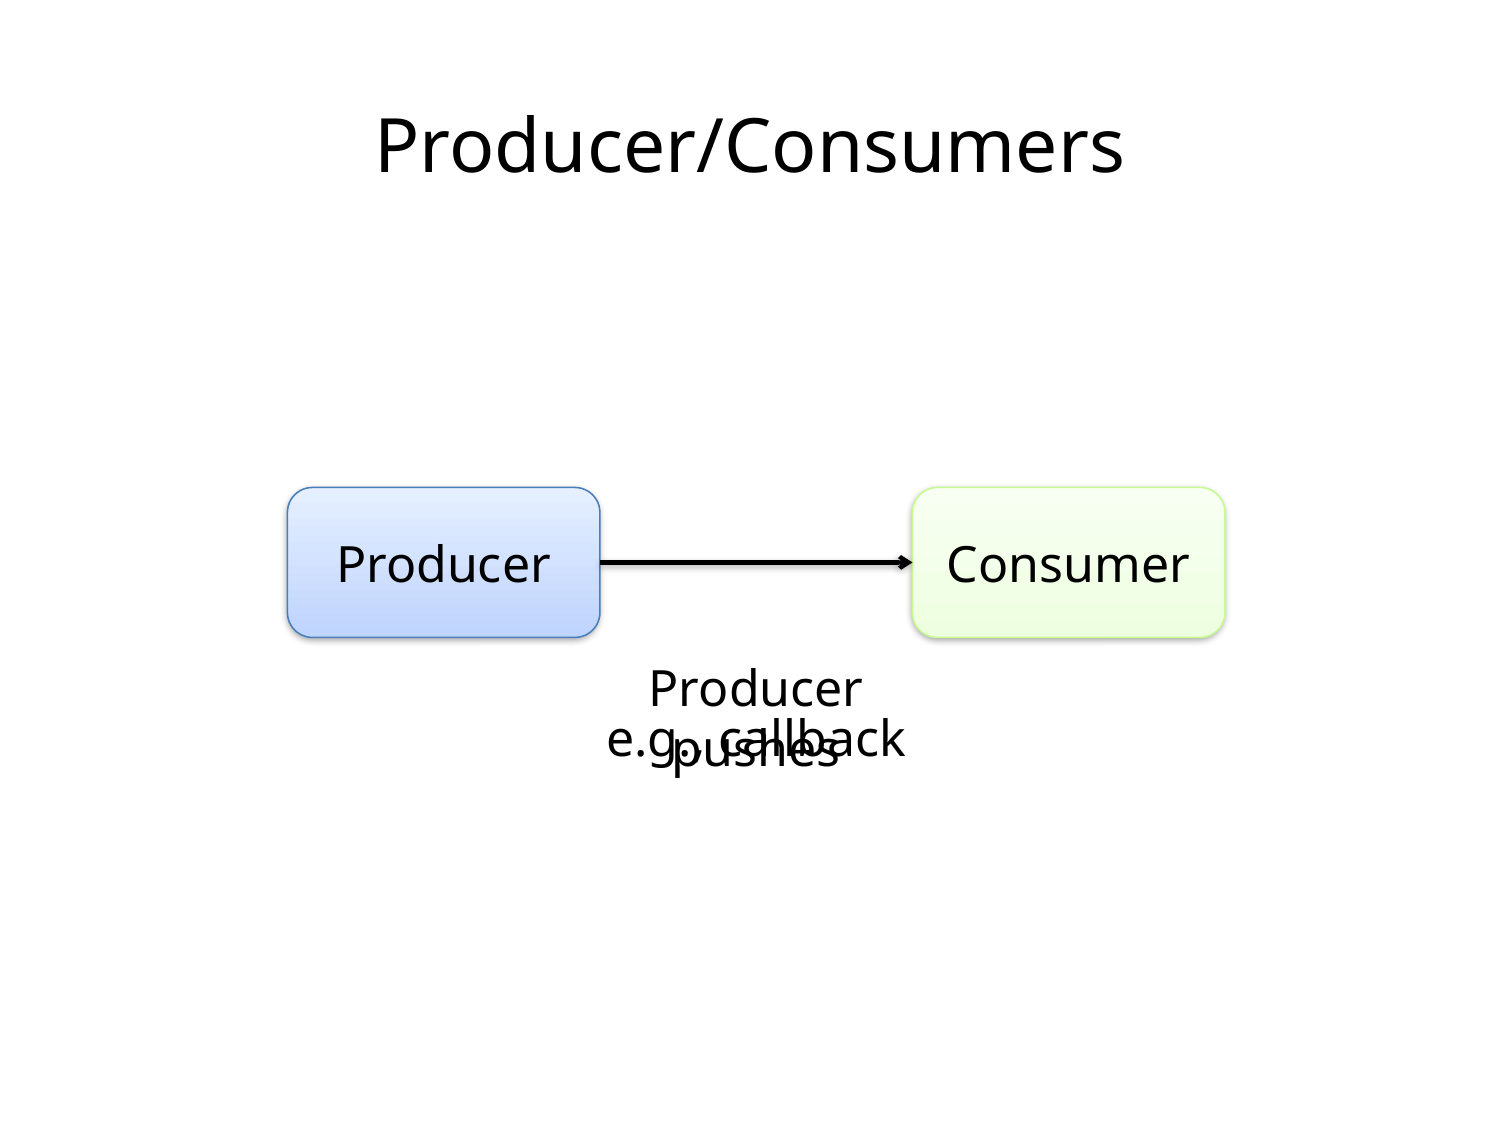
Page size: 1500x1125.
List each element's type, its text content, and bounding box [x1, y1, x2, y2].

text_box Producer pushes [562, 649, 950, 699]
text_box Producer [287, 487, 600, 638]
text_box Producer pushes [562, 774, 950, 784]
text_box e.g., callback [562, 699, 950, 774]
text_box Consumer [911, 486, 1226, 639]
text_box Producer/Consumers [0, 90, 1500, 203]
